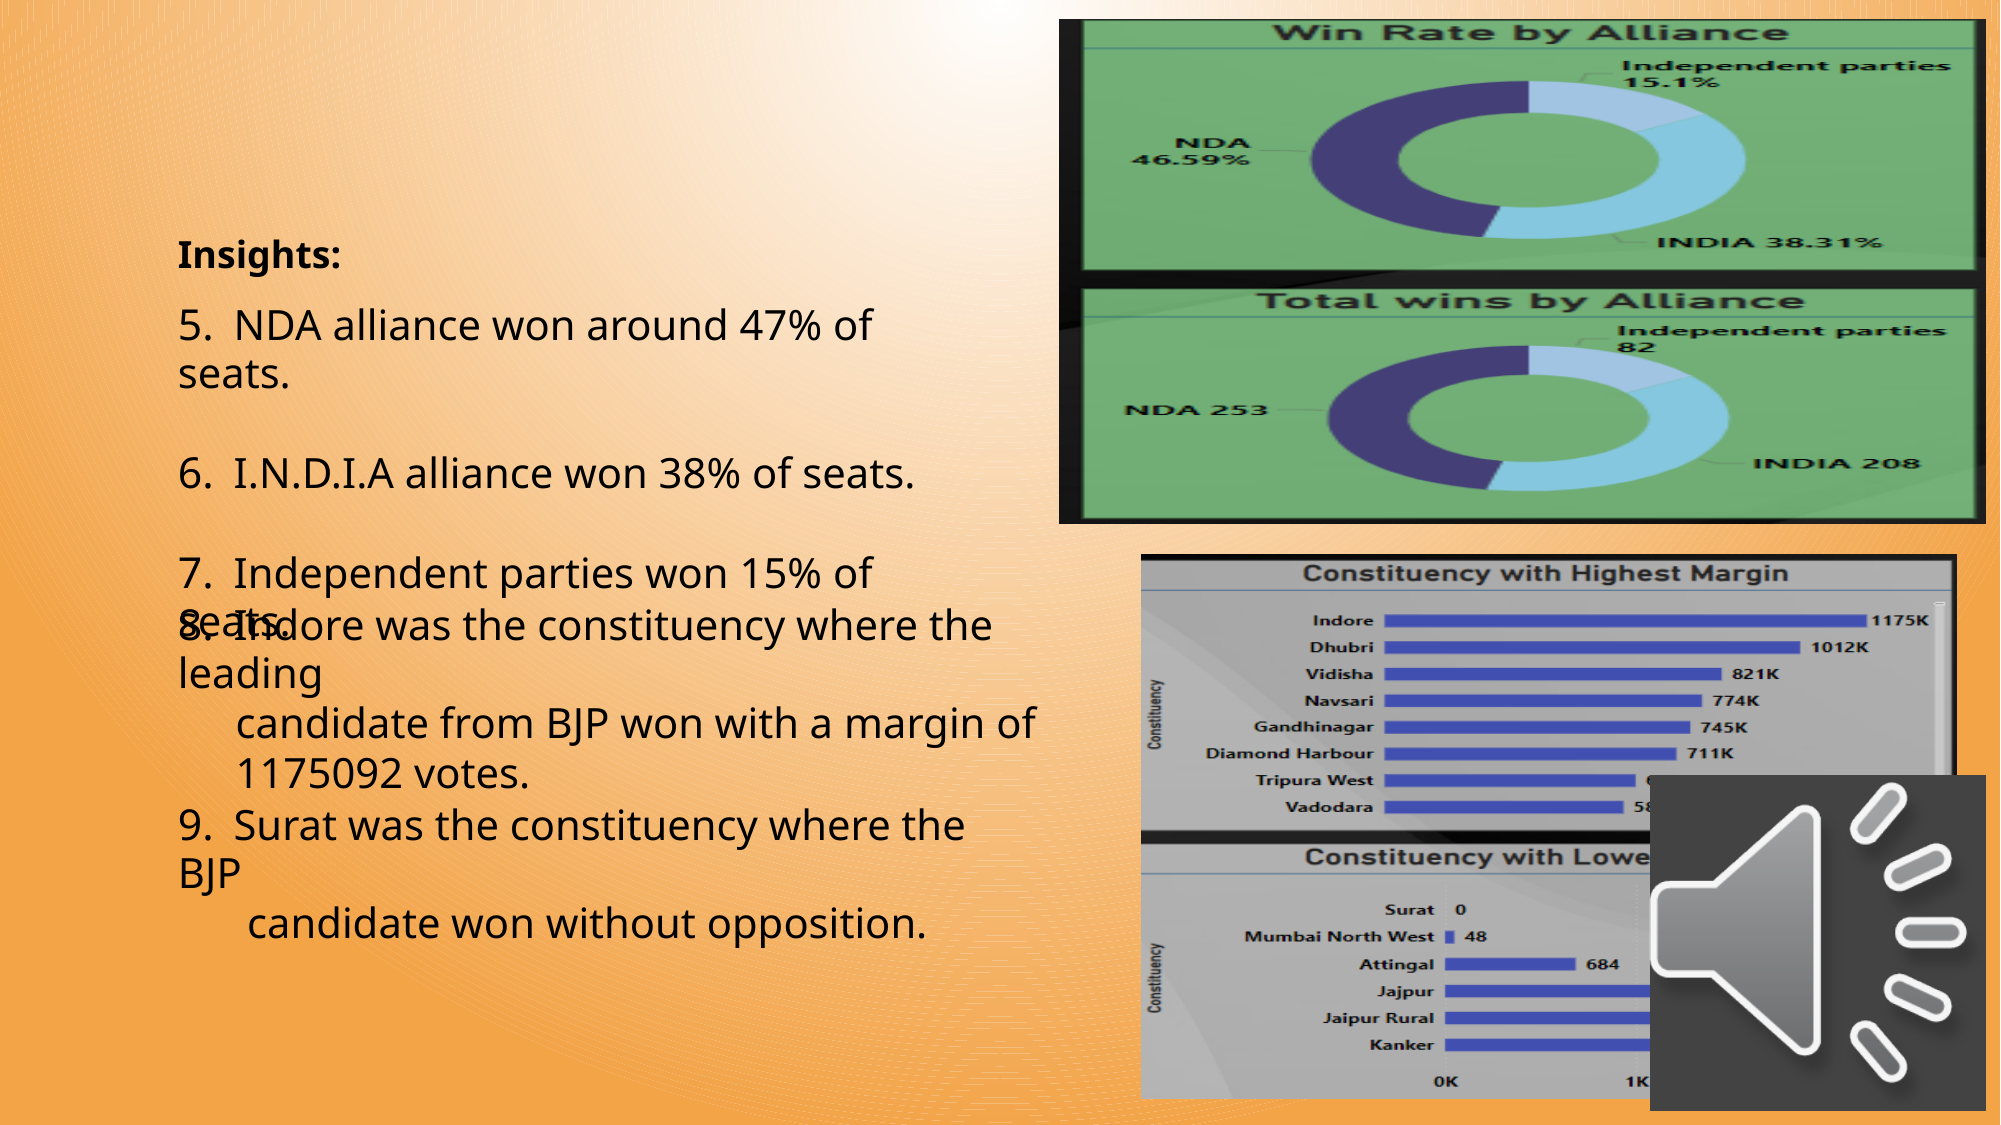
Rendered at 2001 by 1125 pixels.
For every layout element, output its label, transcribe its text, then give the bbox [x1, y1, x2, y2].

text_box 9. Surat was the constituency where the BJP candidate won without opposition. [177, 801, 1039, 947]
text_box Insights: [177, 234, 360, 277]
text_box 5. NDA alliance won around 47% of seats. 6. I.N.D.I.A alliance won 38% of seats. 7. Independent parties won 15% of seats. [177, 301, 993, 601]
picture [1059, 19, 1986, 524]
text_box 8. Indore was the constituency where the leading candidate from BJP won with a margin of 1175092 votes. [177, 601, 1116, 797]
picture [1141, 554, 1987, 1112]
